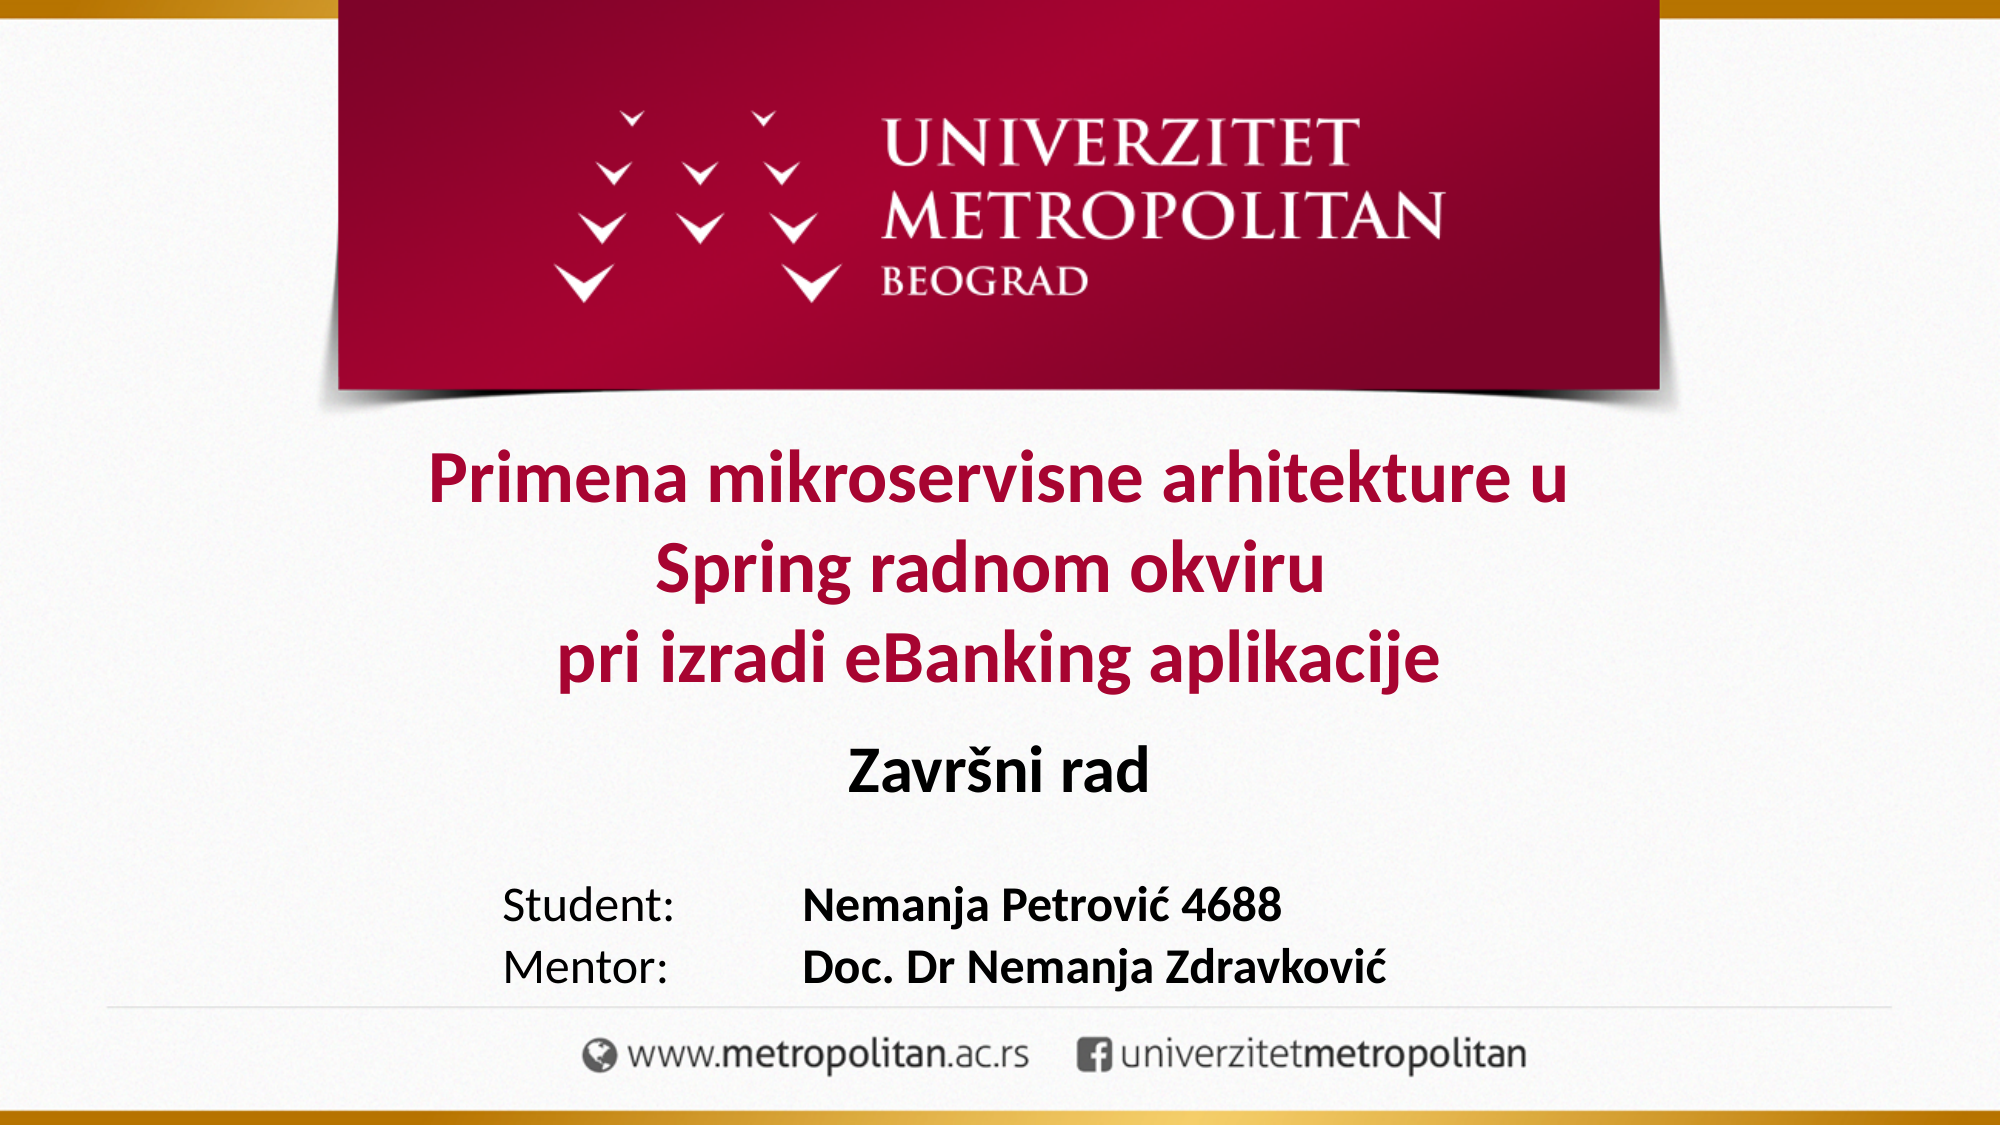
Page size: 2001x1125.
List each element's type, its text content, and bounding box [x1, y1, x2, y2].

text_box Završni rad Student: Nemanja Petrović 4688 Mentor: Doc. Dr Nemanja Zdravković [487, 727, 1513, 1002]
picture [0, 0, 2000, 1125]
text_box Primena mikroservisne arhitekture u Spring radnom okviru pri izradi eBanking aplikacije [312, 420, 1688, 705]
